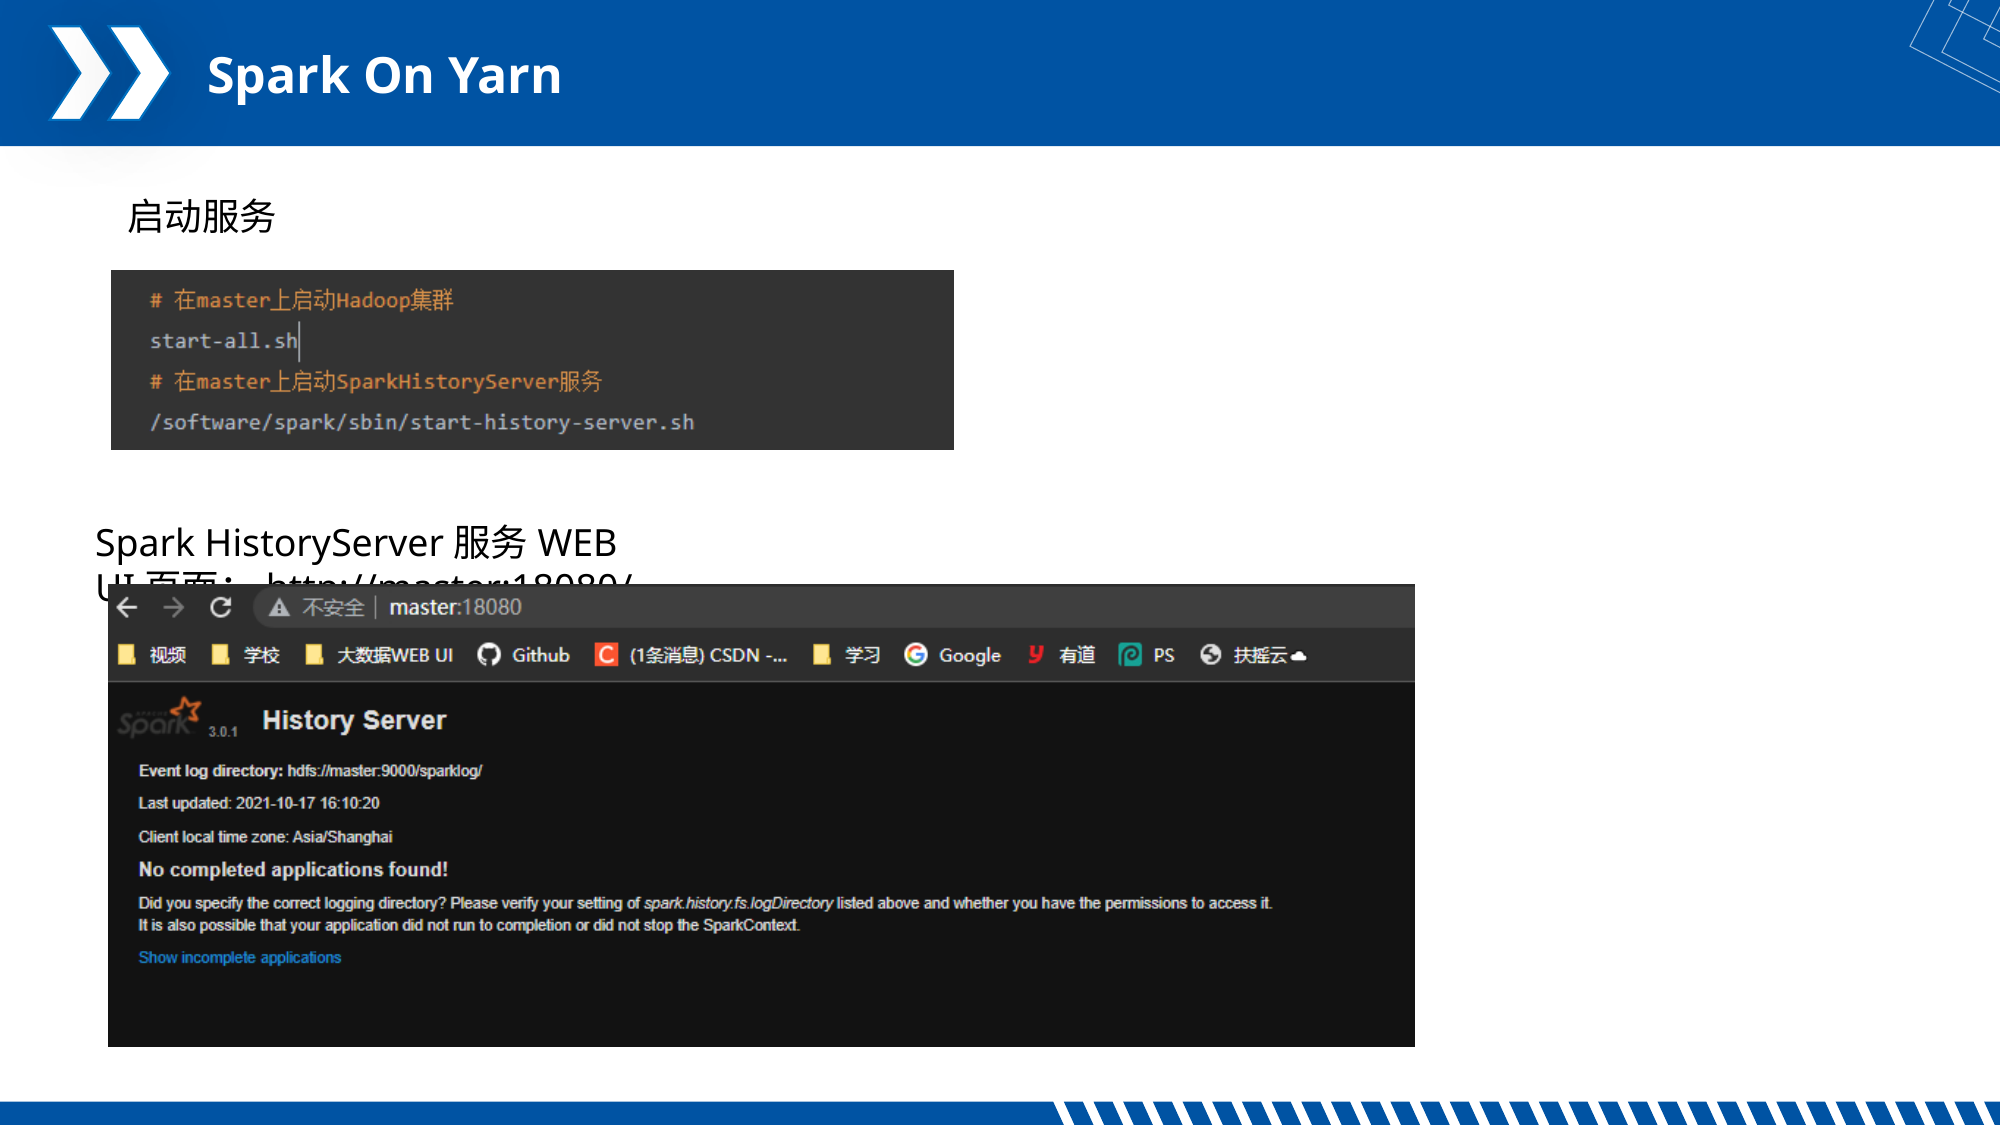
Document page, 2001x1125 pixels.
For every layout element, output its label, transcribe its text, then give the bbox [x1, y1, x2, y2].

text_box [1240, 1100, 1273, 1125]
text_box [1448, 1100, 1481, 1125]
text_box [1299, 1100, 1333, 1125]
text_box [1359, 1100, 1392, 1125]
text_box [47, 25, 98, 121]
text_box [1418, 1100, 1451, 1125]
text_box [1745, 1100, 1778, 1125]
text_box [1774, 1100, 1808, 1125]
text_box [1834, 1100, 1867, 1125]
text_box [1091, 1100, 1125, 1125]
text_box [1507, 1100, 1540, 1125]
text_box [1626, 1100, 1659, 1125]
text_box [1863, 1100, 1897, 1125]
text_box [1893, 1100, 1926, 1125]
picture [108, 584, 1415, 1047]
picture [111, 270, 954, 450]
text_box [1655, 1100, 1689, 1125]
text_box [1923, 1100, 1956, 1125]
text_box [1270, 1100, 1303, 1125]
text_box [106, 25, 172, 121]
text_box [1537, 1100, 1570, 1125]
text_box [1388, 1100, 1422, 1125]
text_box Spark HistoryServer服务WEB UI页面：http://master:18080/ [80, 511, 1108, 617]
text_box [1121, 1100, 1155, 1125]
text_box [1180, 1100, 1214, 1125]
text_box [1062, 1100, 1095, 1125]
text_box [1596, 1100, 1630, 1125]
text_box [1937, 0, 2000, 95]
text_box [1804, 1100, 1837, 1125]
text_box [0, 1100, 1065, 1125]
text_box [1151, 1100, 1184, 1125]
text_box [1982, 1100, 2000, 1125]
text_box Spark On Yarn [192, 36, 635, 112]
text_box [1566, 1100, 1600, 1125]
text_box [1952, 1100, 1986, 1125]
text_box [1329, 1100, 1362, 1125]
text_box [0, 0, 2000, 147]
text_box [1477, 1100, 1511, 1125]
text_box [1685, 1100, 1719, 1125]
text_box [1210, 1100, 1244, 1125]
text_box [1715, 1100, 1748, 1125]
text_box 启动服务 [112, 186, 293, 246]
